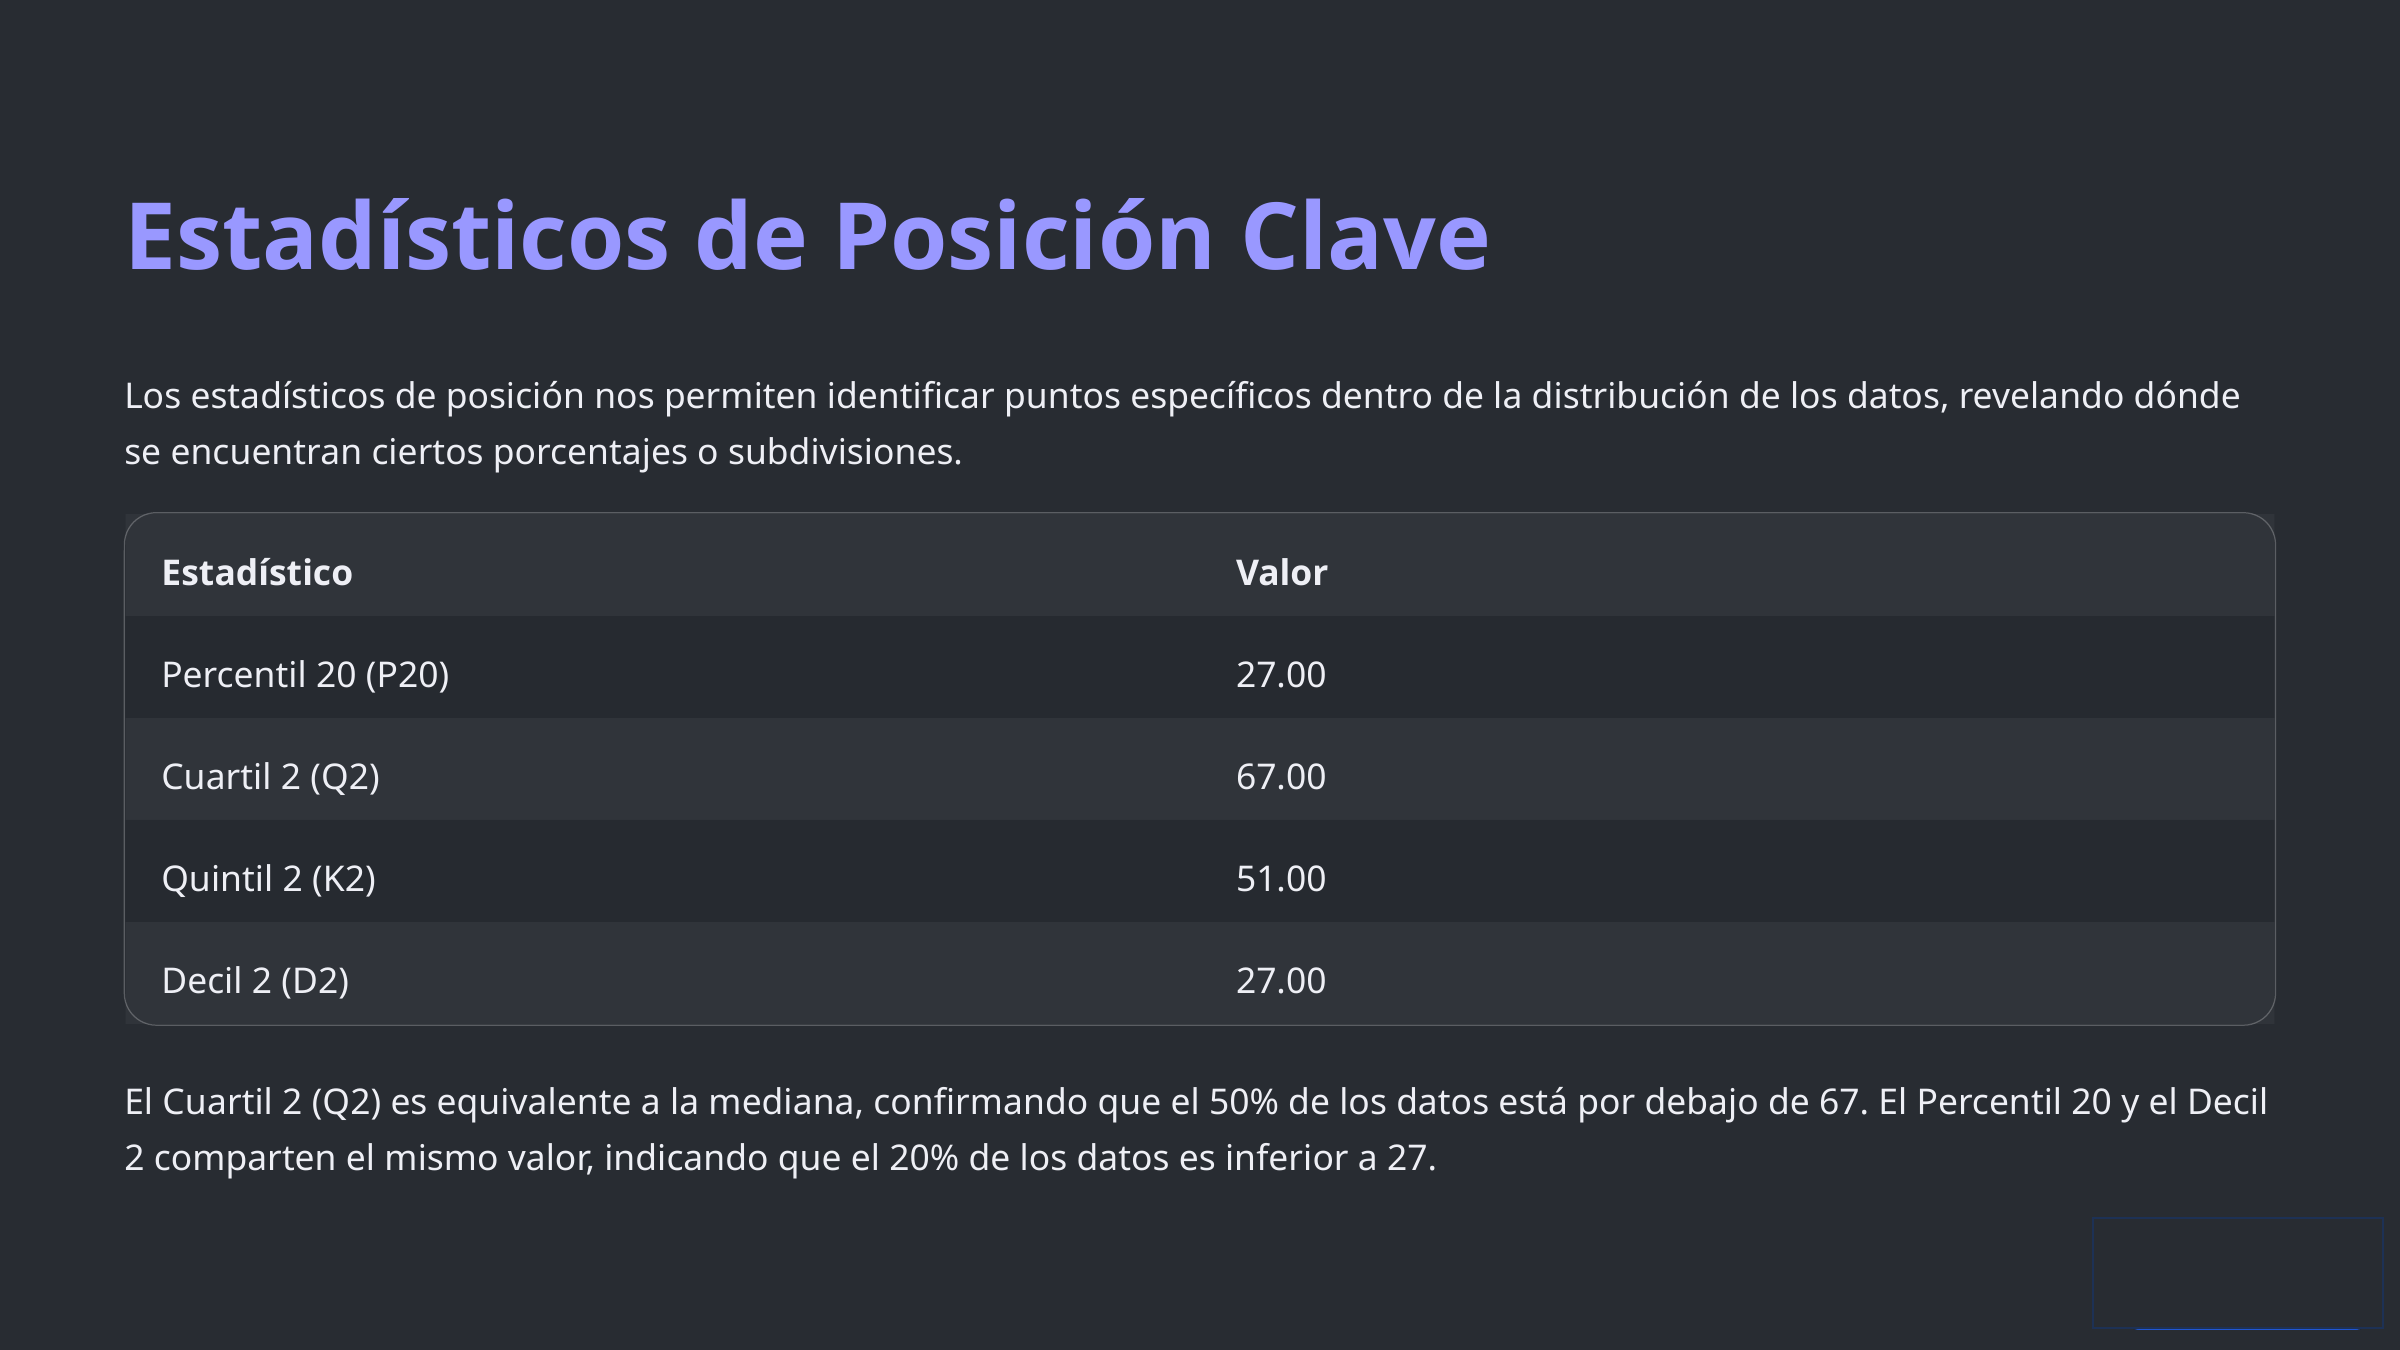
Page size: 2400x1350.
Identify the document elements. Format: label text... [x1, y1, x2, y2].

text_box [2092, 1217, 2384, 1329]
text_box Valor [1236, 536, 2239, 594]
text_box Percentil 20 (P20) [161, 638, 1164, 696]
text_box [125, 514, 2275, 616]
text_box Los estadísticos de posición nos permiten identificar puntos específicos dentro de la distribución de los datos, revelando dónde se encuentran ciertos porcentajes o subdivisiones. [124, 358, 2276, 473]
text_box 67.00 [1236, 740, 2239, 798]
text_box [125, 717, 2275, 819]
text_box [125, 921, 2275, 1024]
text_box Quintil 2 (K2) [161, 842, 1164, 900]
text_box Estadístico [161, 536, 1164, 594]
text_box Estadísticos de Posición Clave [124, 170, 1378, 288]
text_box 27.00 [1236, 638, 2239, 696]
text_box 51.00 [1236, 842, 2239, 900]
text_box Decil 2 (D2) [161, 944, 1164, 1002]
text_box [125, 616, 2275, 717]
picture [2106, 1271, 2389, 1339]
text_box Cuartil 2 (Q2) [161, 740, 1164, 798]
text_box 27.00 [1236, 944, 2239, 1002]
text_box [125, 819, 2275, 921]
text_box El Cuartil 2 (Q2) es equivalente a la mediana, confirmando que el 50% de los datos está por debajo de 67. El Percentil 20 y el Decil 2 comparten el mismo valor, indicando que el 20% de los datos es inferior a 27. [124, 1065, 2276, 1179]
